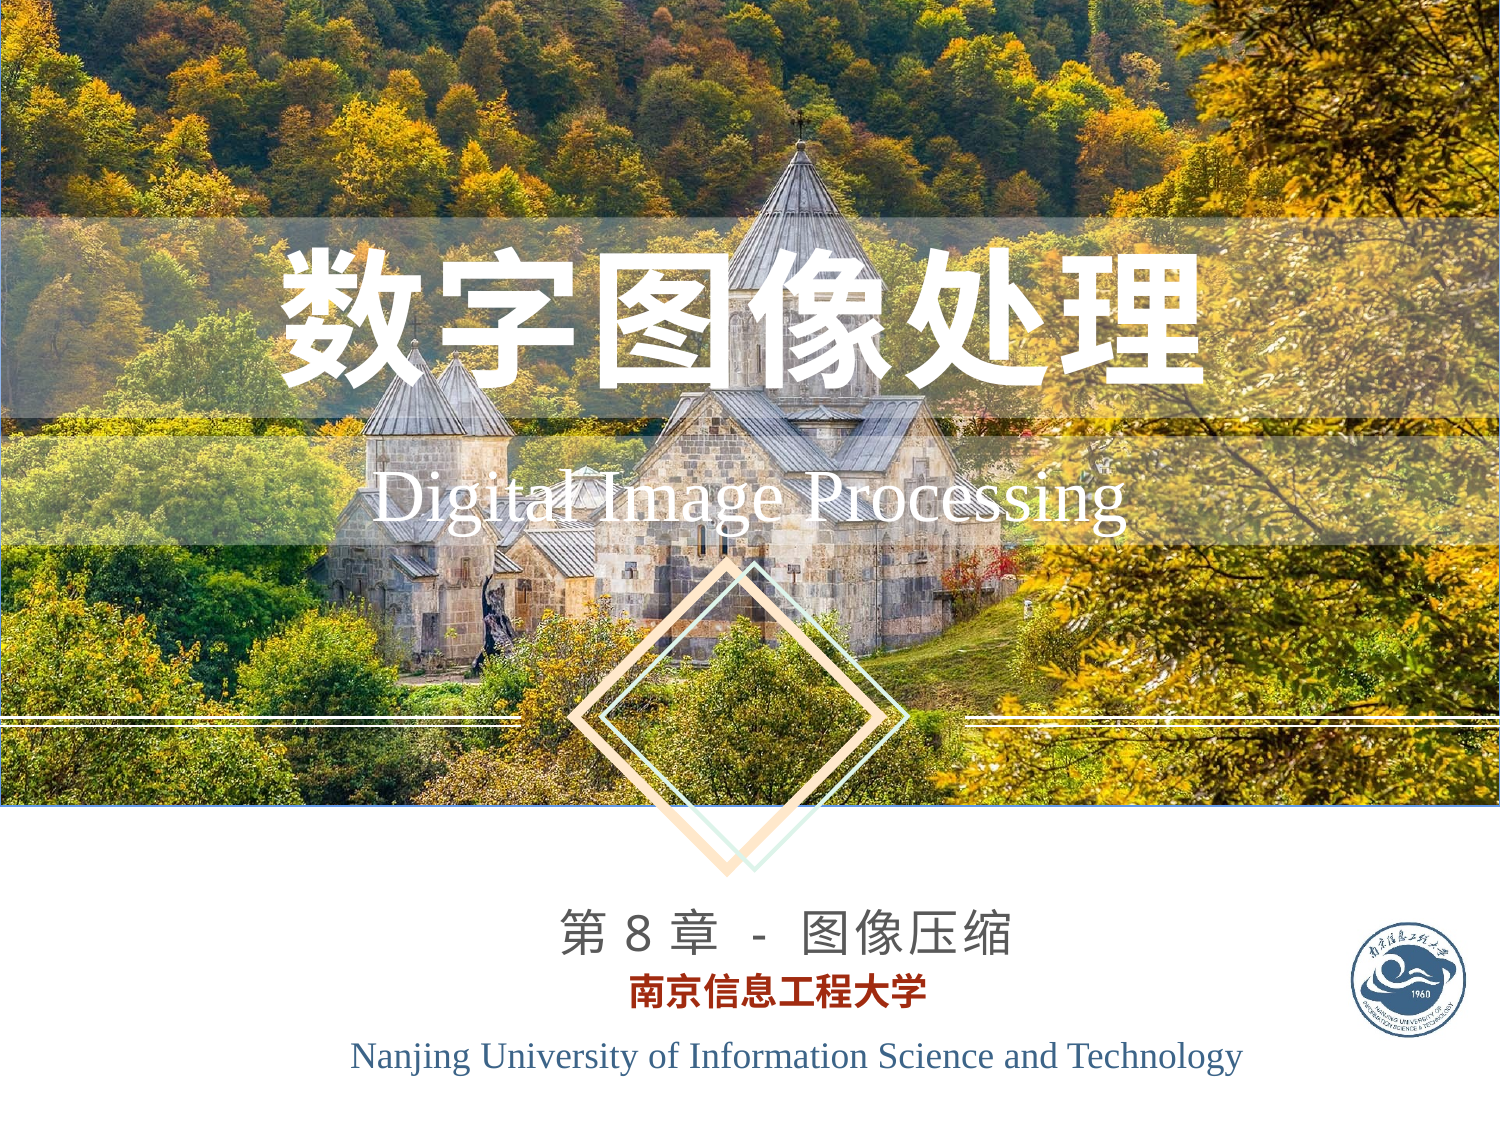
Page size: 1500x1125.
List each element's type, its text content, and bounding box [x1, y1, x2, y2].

text_box [0, 418, 1500, 436]
subtitle 第8章 - 图像压缩 [208, 888, 1336, 1019]
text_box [214, 965, 1361, 1087]
text_box [572, 562, 741, 872]
text_box [599, 561, 910, 872]
picture [1335, 907, 1480, 1049]
text_box [0, 546, 1500, 807]
title 数字图像处理 [0, 217, 1500, 418]
text_box Digital Image Processing [0, 436, 1500, 546]
text_box [0, 0, 1500, 217]
